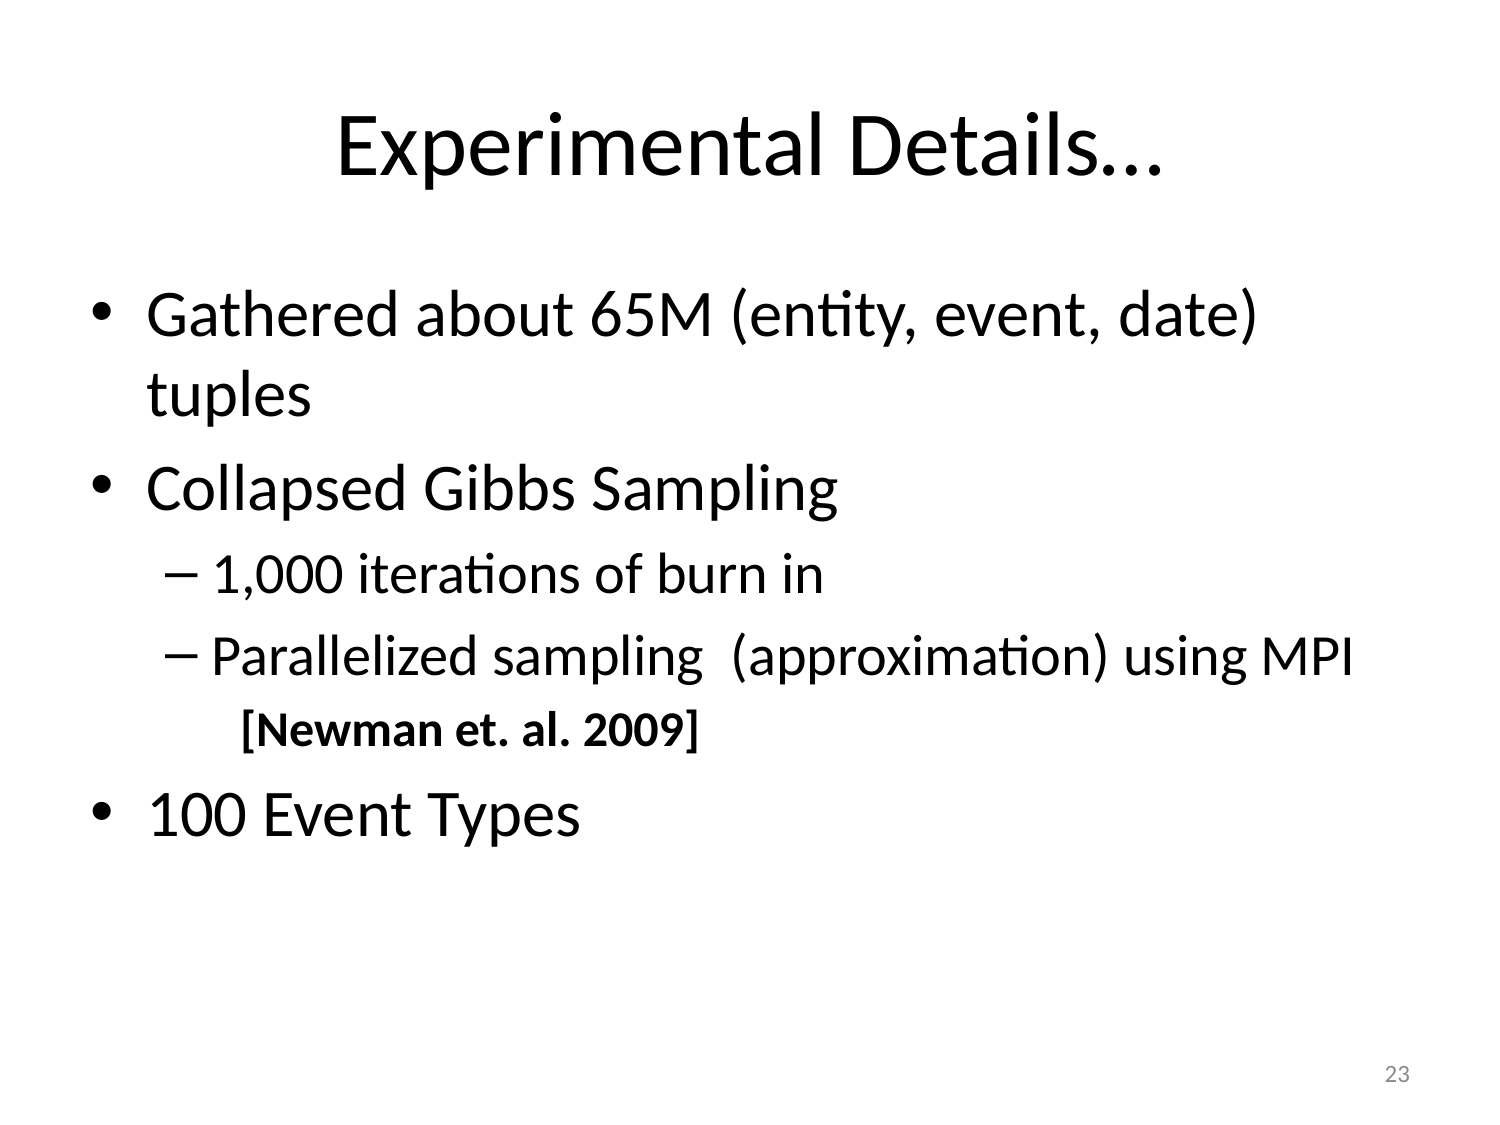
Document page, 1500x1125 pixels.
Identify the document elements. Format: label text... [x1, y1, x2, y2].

title Experimental Details… [75, 45, 1425, 233]
slide_number 23 [1074, 1042, 1425, 1103]
list Gathered about 65M (entity, event, date) tuples Collapsed Gibbs Sampling 1,000 iterations of burn in Parallelized sampling (approximation) using MPI [Newman et. al. 2009] 100 Event Types [75, 262, 1425, 1005]
